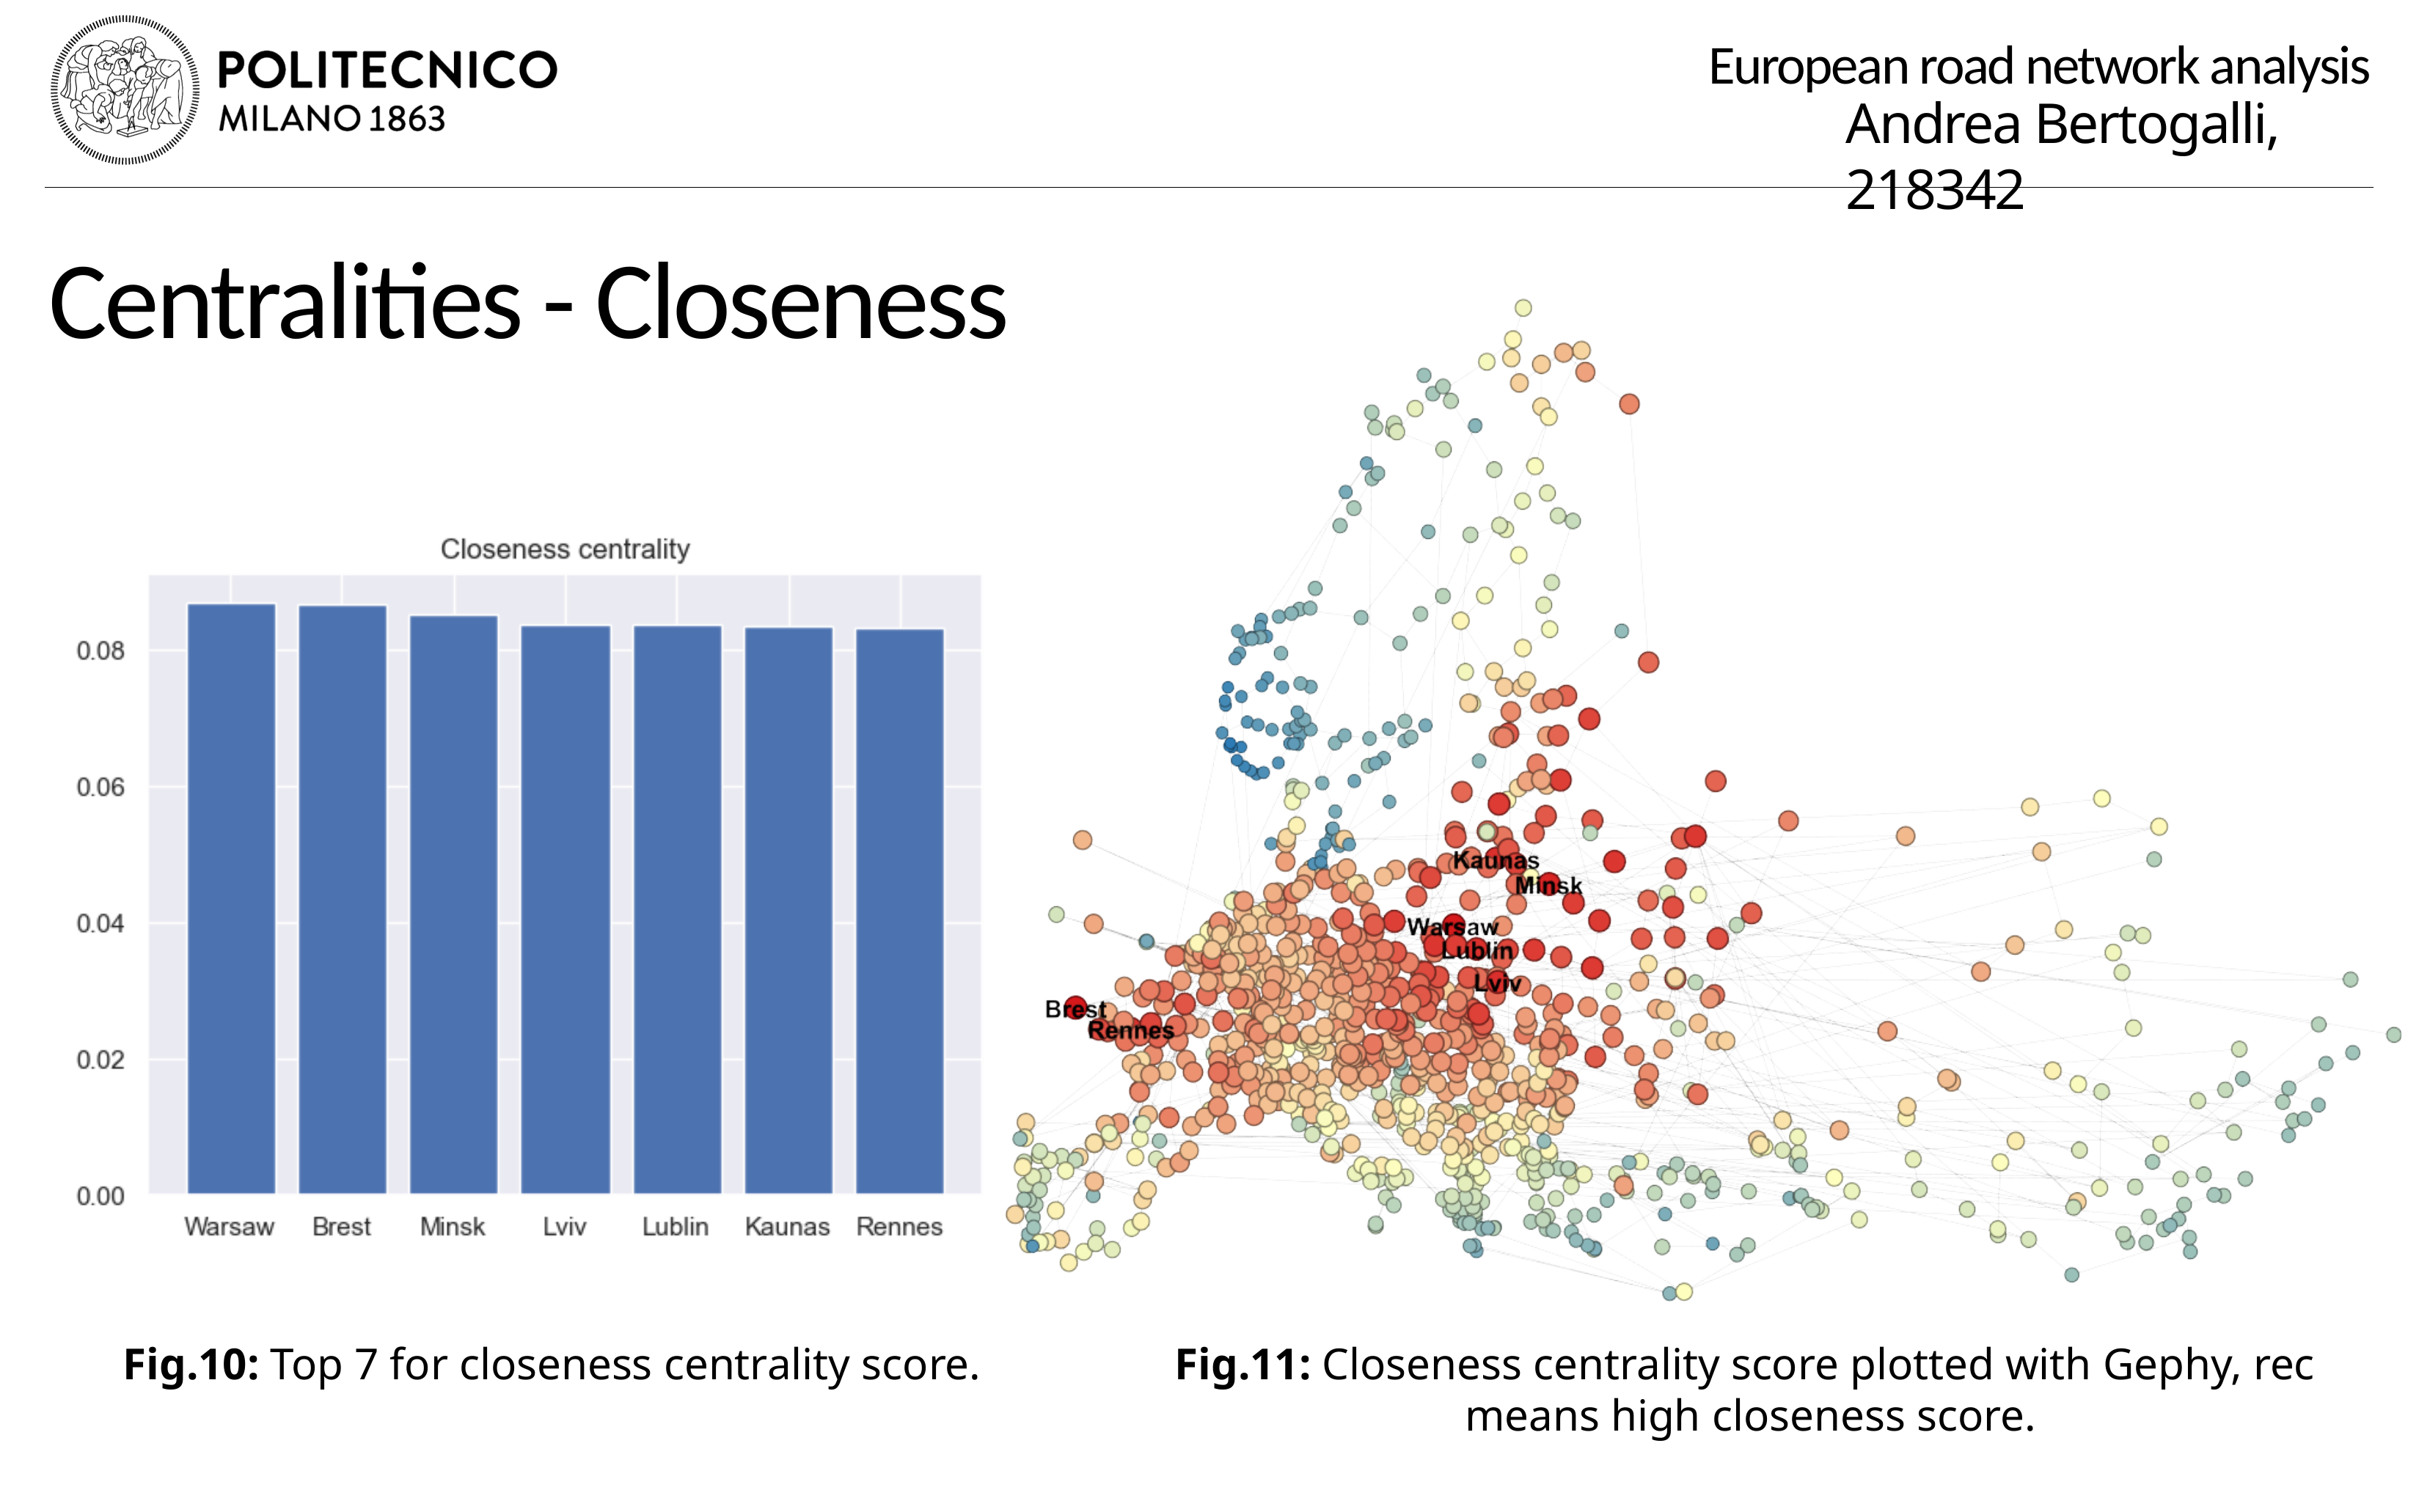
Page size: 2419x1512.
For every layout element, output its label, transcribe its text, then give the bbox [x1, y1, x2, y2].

text_box Centralities - Closeness [0, 227, 871, 361]
text_box European road network analysis [1612, 27, 2419, 95]
text_box Fig.10: Top 7 for closeness centrality score. [0, 1331, 871, 1437]
picture [45, 12, 645, 166]
picture [45, 201, 2402, 1453]
text_box Fig.11: Closeness centrality score plotted with Gephy, rec means high closeness score. [989, 1331, 2419, 1489]
text_box Andrea Bertogalli, 218342 [1750, 87, 2419, 221]
